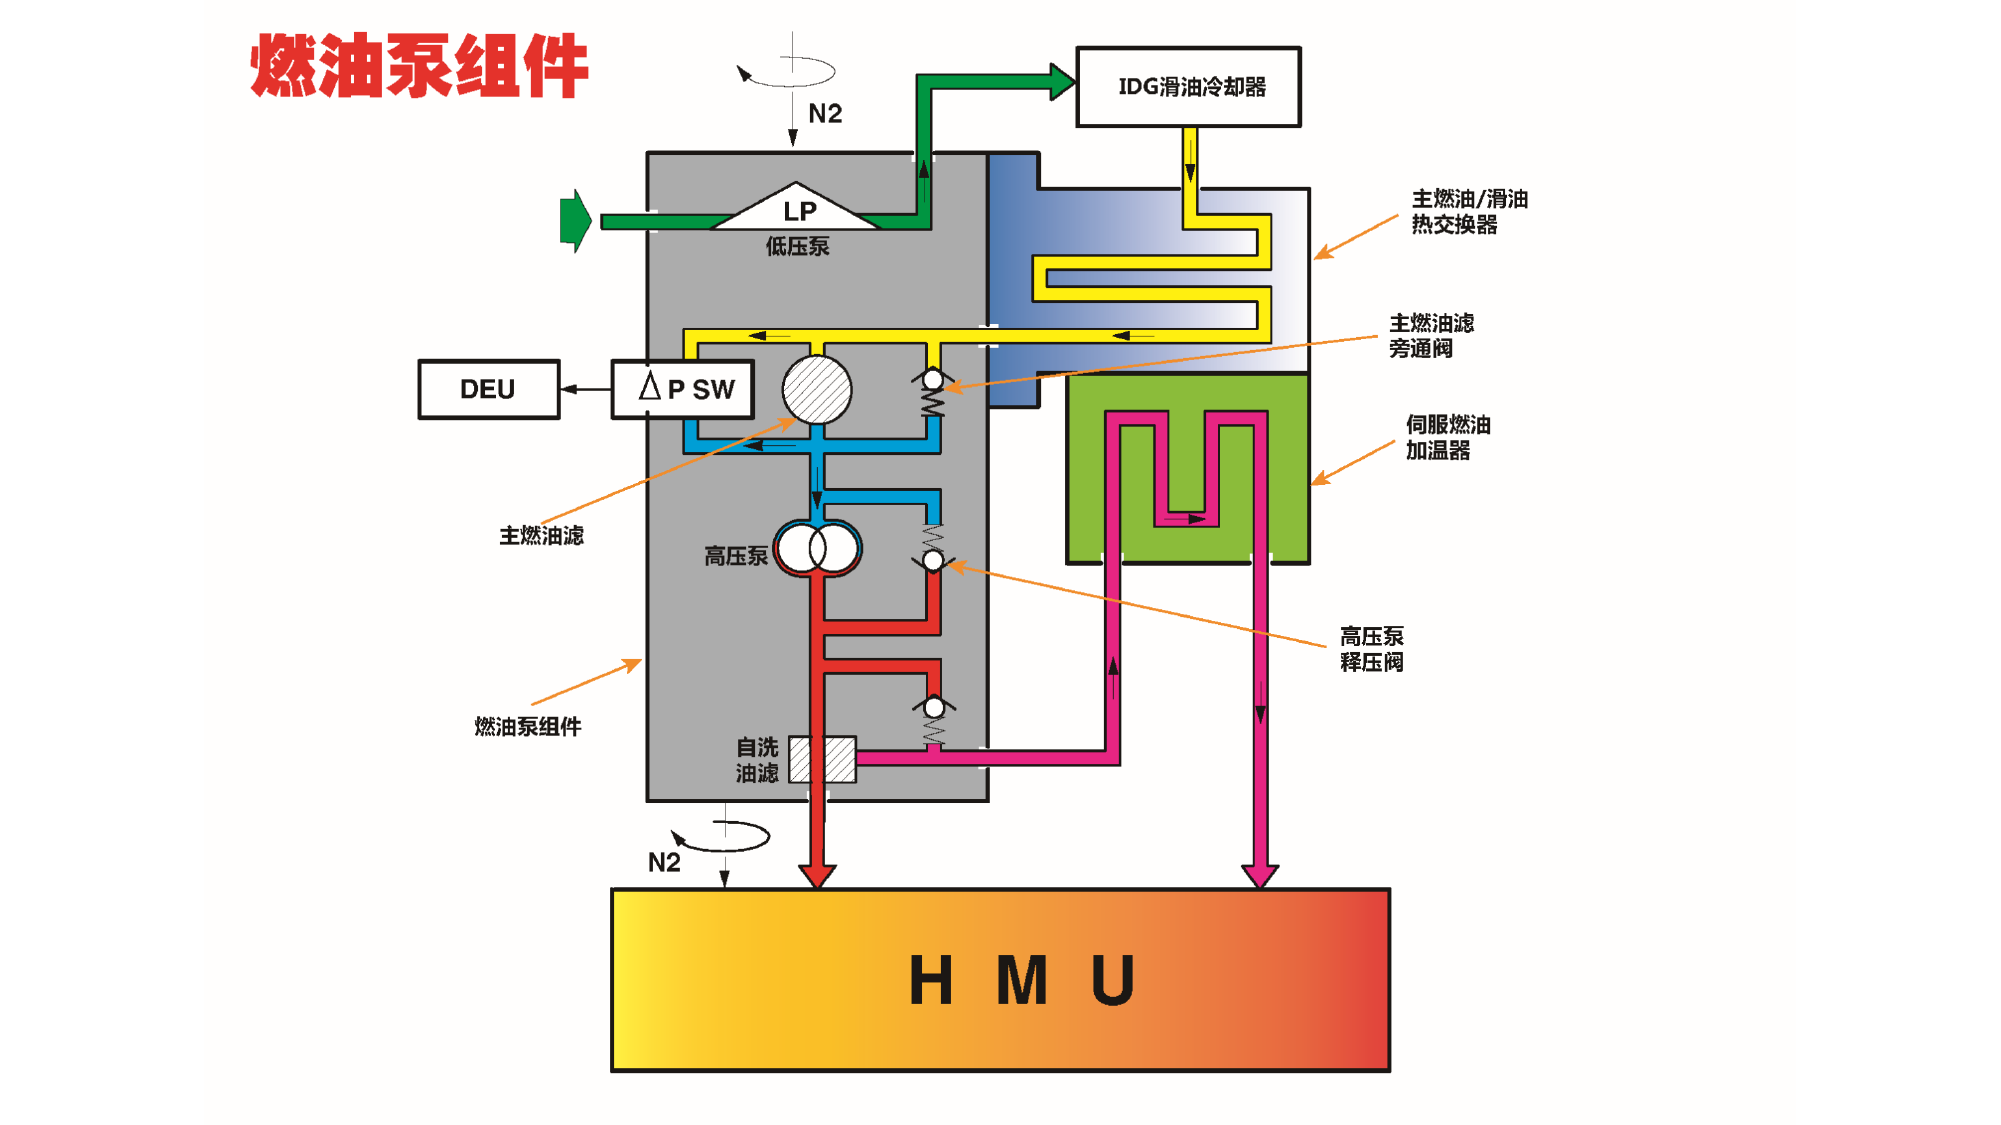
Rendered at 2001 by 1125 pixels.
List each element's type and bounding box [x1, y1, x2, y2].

picture [204, 0, 1796, 1125]
